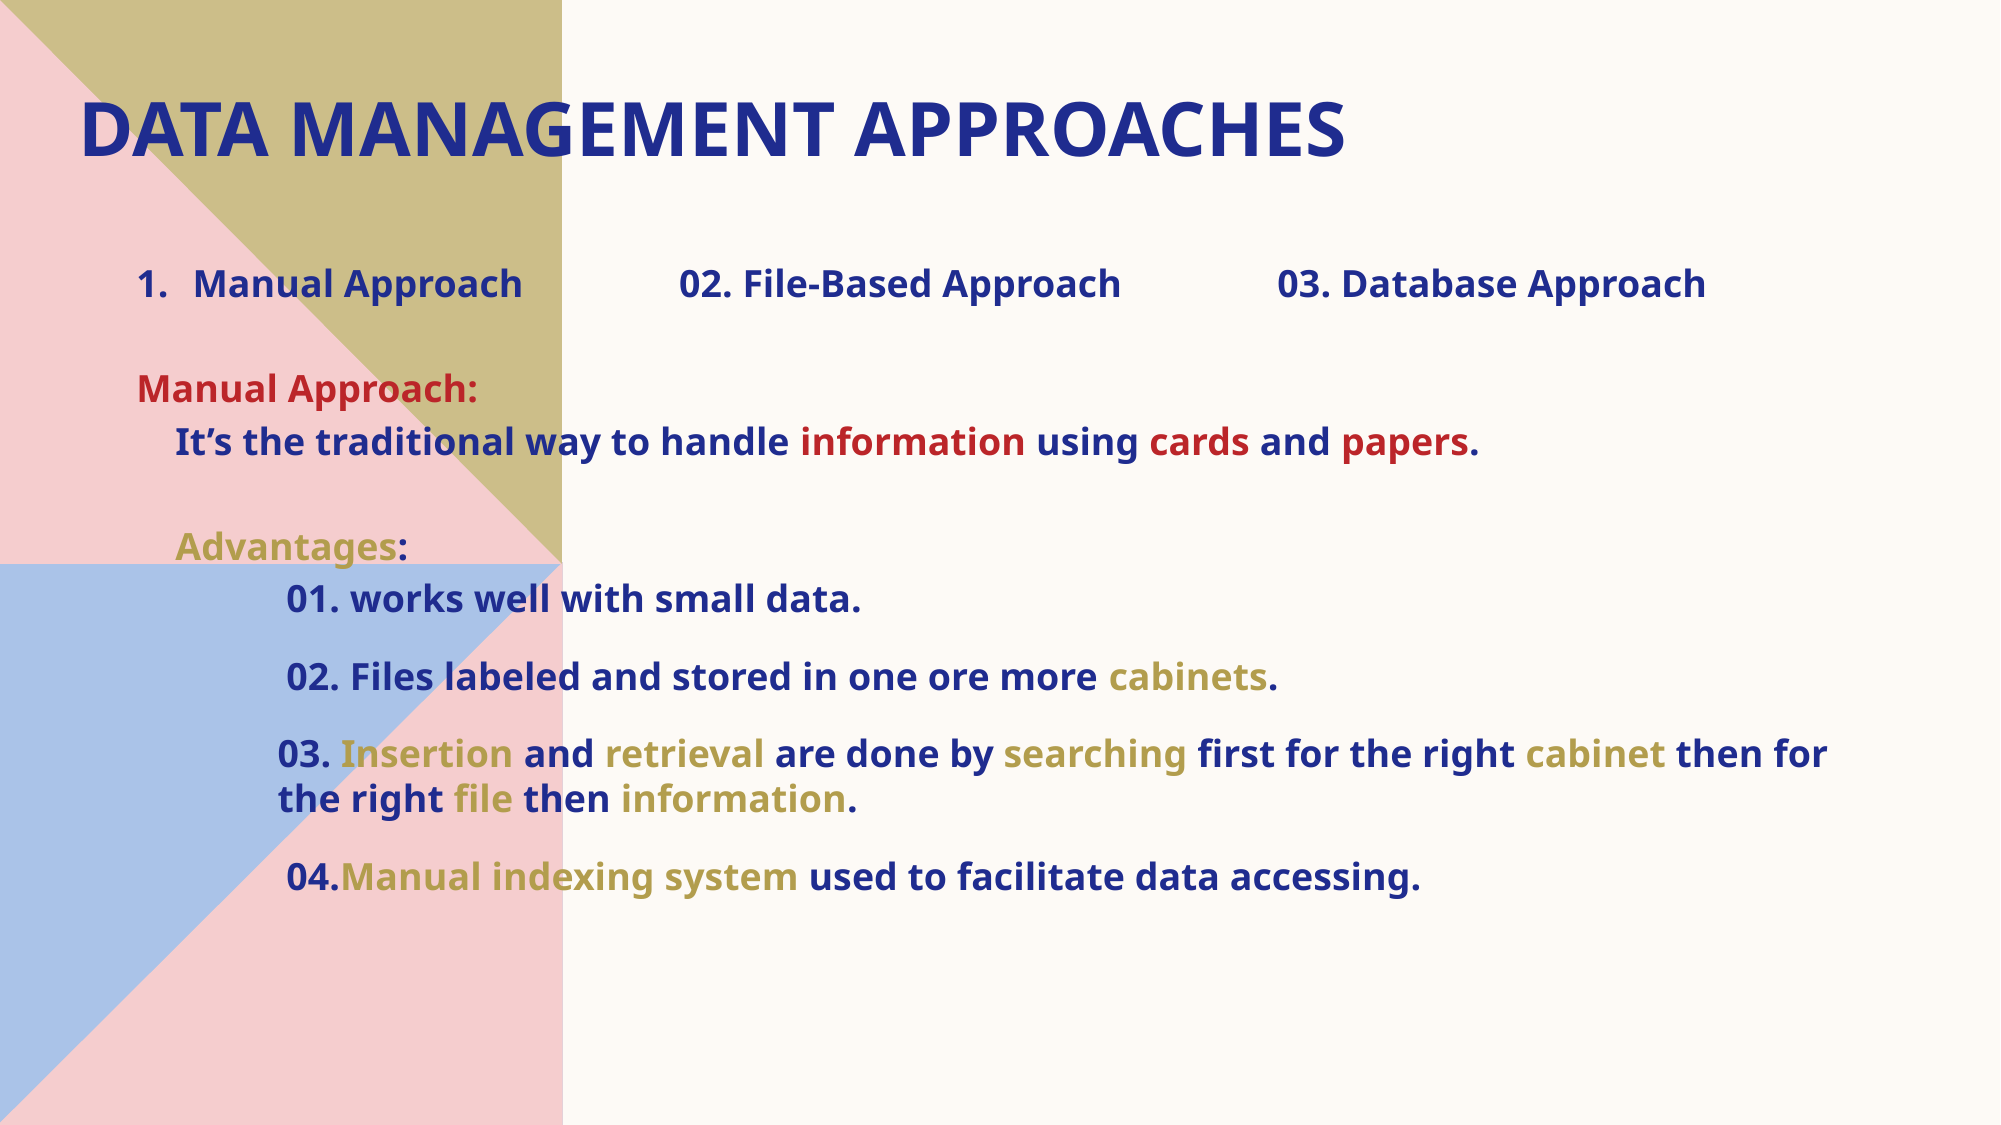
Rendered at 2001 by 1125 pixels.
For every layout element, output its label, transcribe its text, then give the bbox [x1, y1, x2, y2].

list Manual Approach 02. File-Based Approach 03. Database Approach Manual Approach: It’s the traditional way to handle information using cards and papers. Advantages: 01. works well with small data. 02. Files labeled and stored in one ore more cabinets. 03. Insertion and retrieval are done by searching first for the right cabinet then for the right file then information. 04.Manual indexing system used to facilitate data accessing. [121, 200, 1853, 1051]
title Data Management Approaches [63, 74, 1937, 201]
